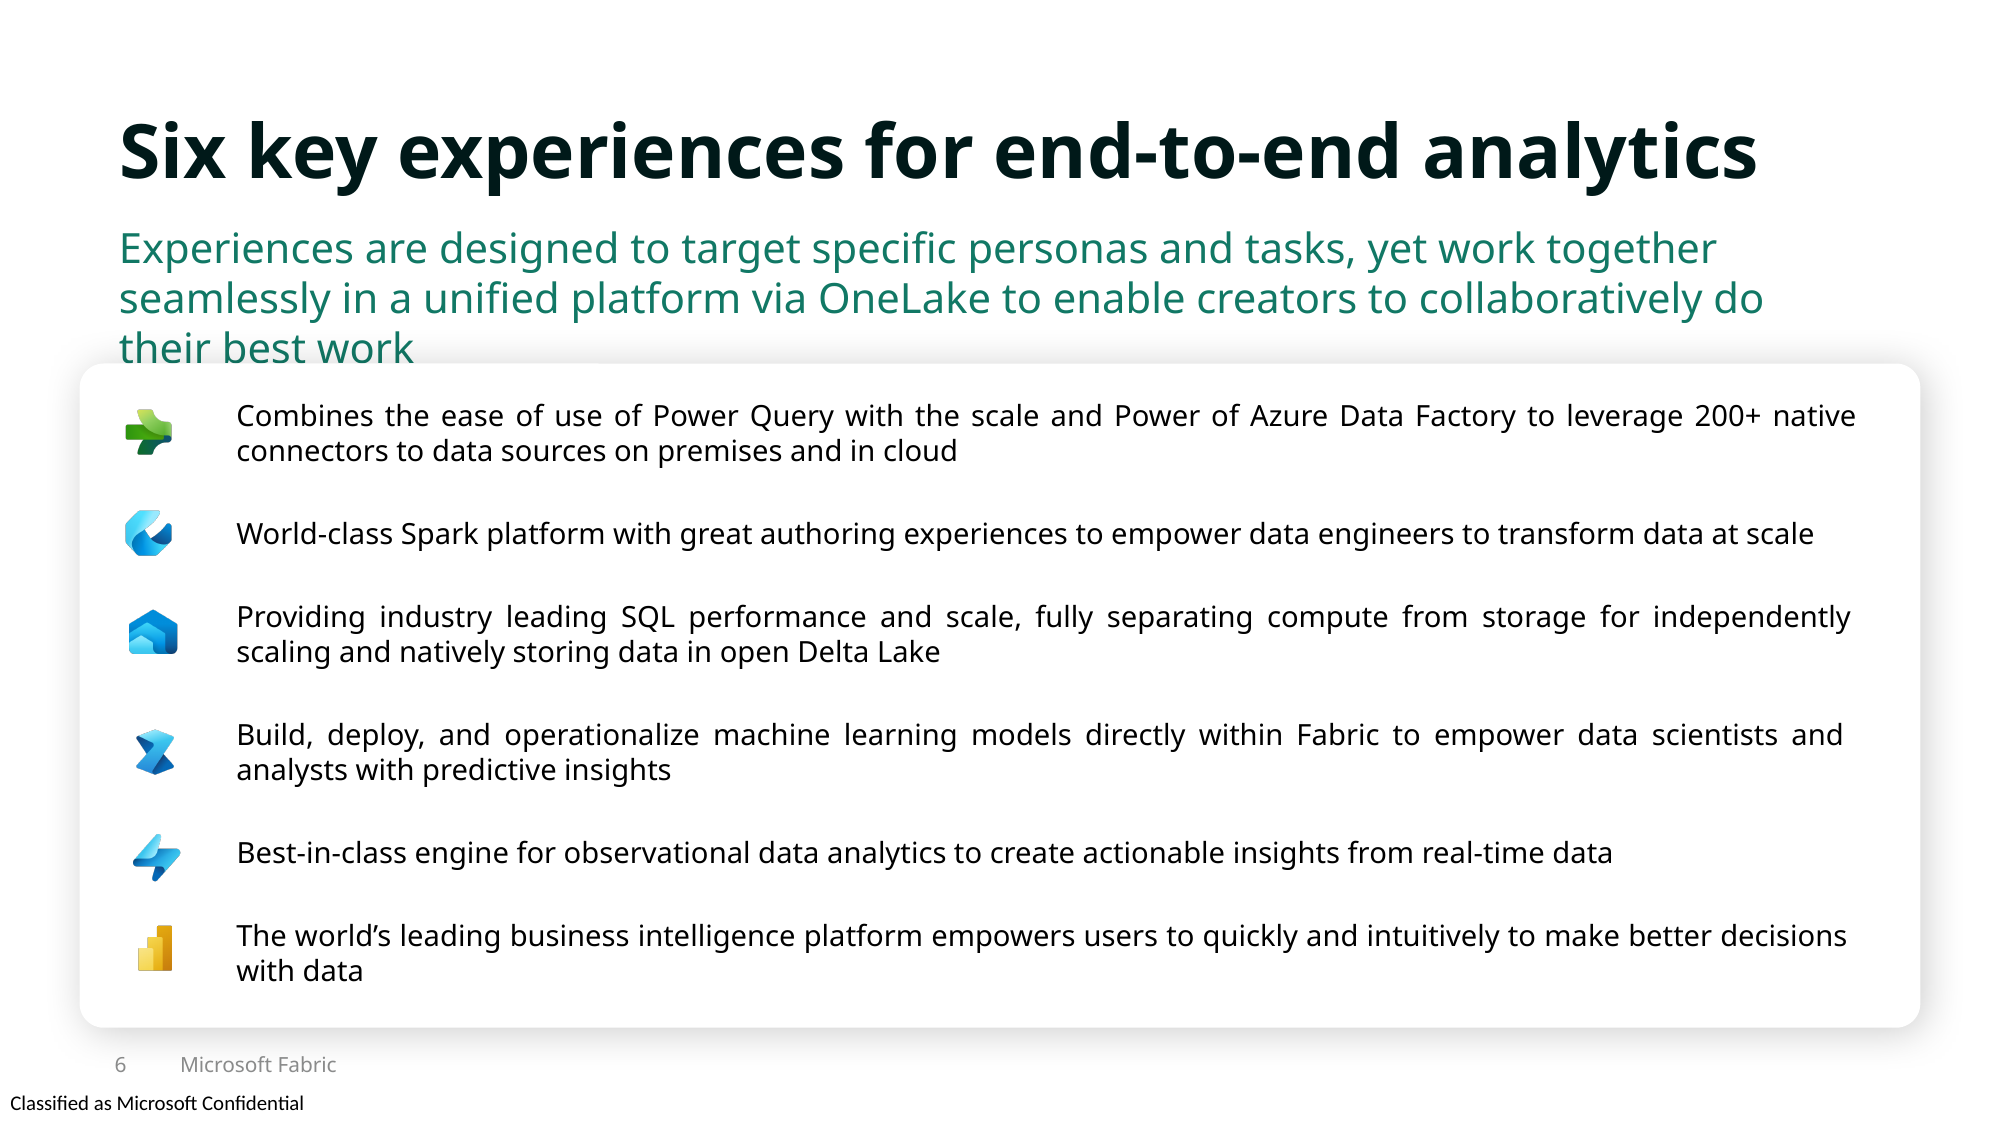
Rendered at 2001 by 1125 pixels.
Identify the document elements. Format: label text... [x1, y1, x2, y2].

slide_number 6 [99, 1035, 165, 1096]
text_box [79, 363, 1921, 1028]
text_box Best-in-class engine for observational data analytics to create actionable insights from real-time data [221, 826, 1886, 877]
text_box Providing industry leading SQL performance and scale, fully separating compute from storage for independently scaling and natively storing data in open Delta Lake [221, 590, 1868, 676]
title Six key experiences for end-to-end analytics [104, 106, 1884, 204]
subtitle Experiences are designed to target specific personas and tasks, yet work together seamlessly in a unified platform via OneLake to enable creators to collaboratively do their best work [104, 214, 1873, 275]
picture [121, 506, 176, 560]
text_box Combines the ease of use of Power Query with the scale and Power of Azure Data Factory to leverage 200+ native connectors to data sources on premises and in cloud [221, 389, 1873, 475]
footer Microsoft Fabric [165, 1035, 507, 1096]
text_box World-class Spark platform with great authoring experiences to empower data engineers to transform data at scale [221, 507, 1868, 558]
picture [124, 605, 182, 662]
picture [128, 725, 182, 779]
picture [128, 921, 182, 975]
text_box Build, deploy, and operationalize machine learning models directly within Fabric to empower data scientists and analysts with predictive insights [221, 708, 1861, 794]
picture [128, 829, 185, 886]
picture [121, 405, 176, 459]
text_box The world’s leading business intelligence platform empowers users to quickly and intuitively to make better decisions with data [221, 909, 1872, 995]
